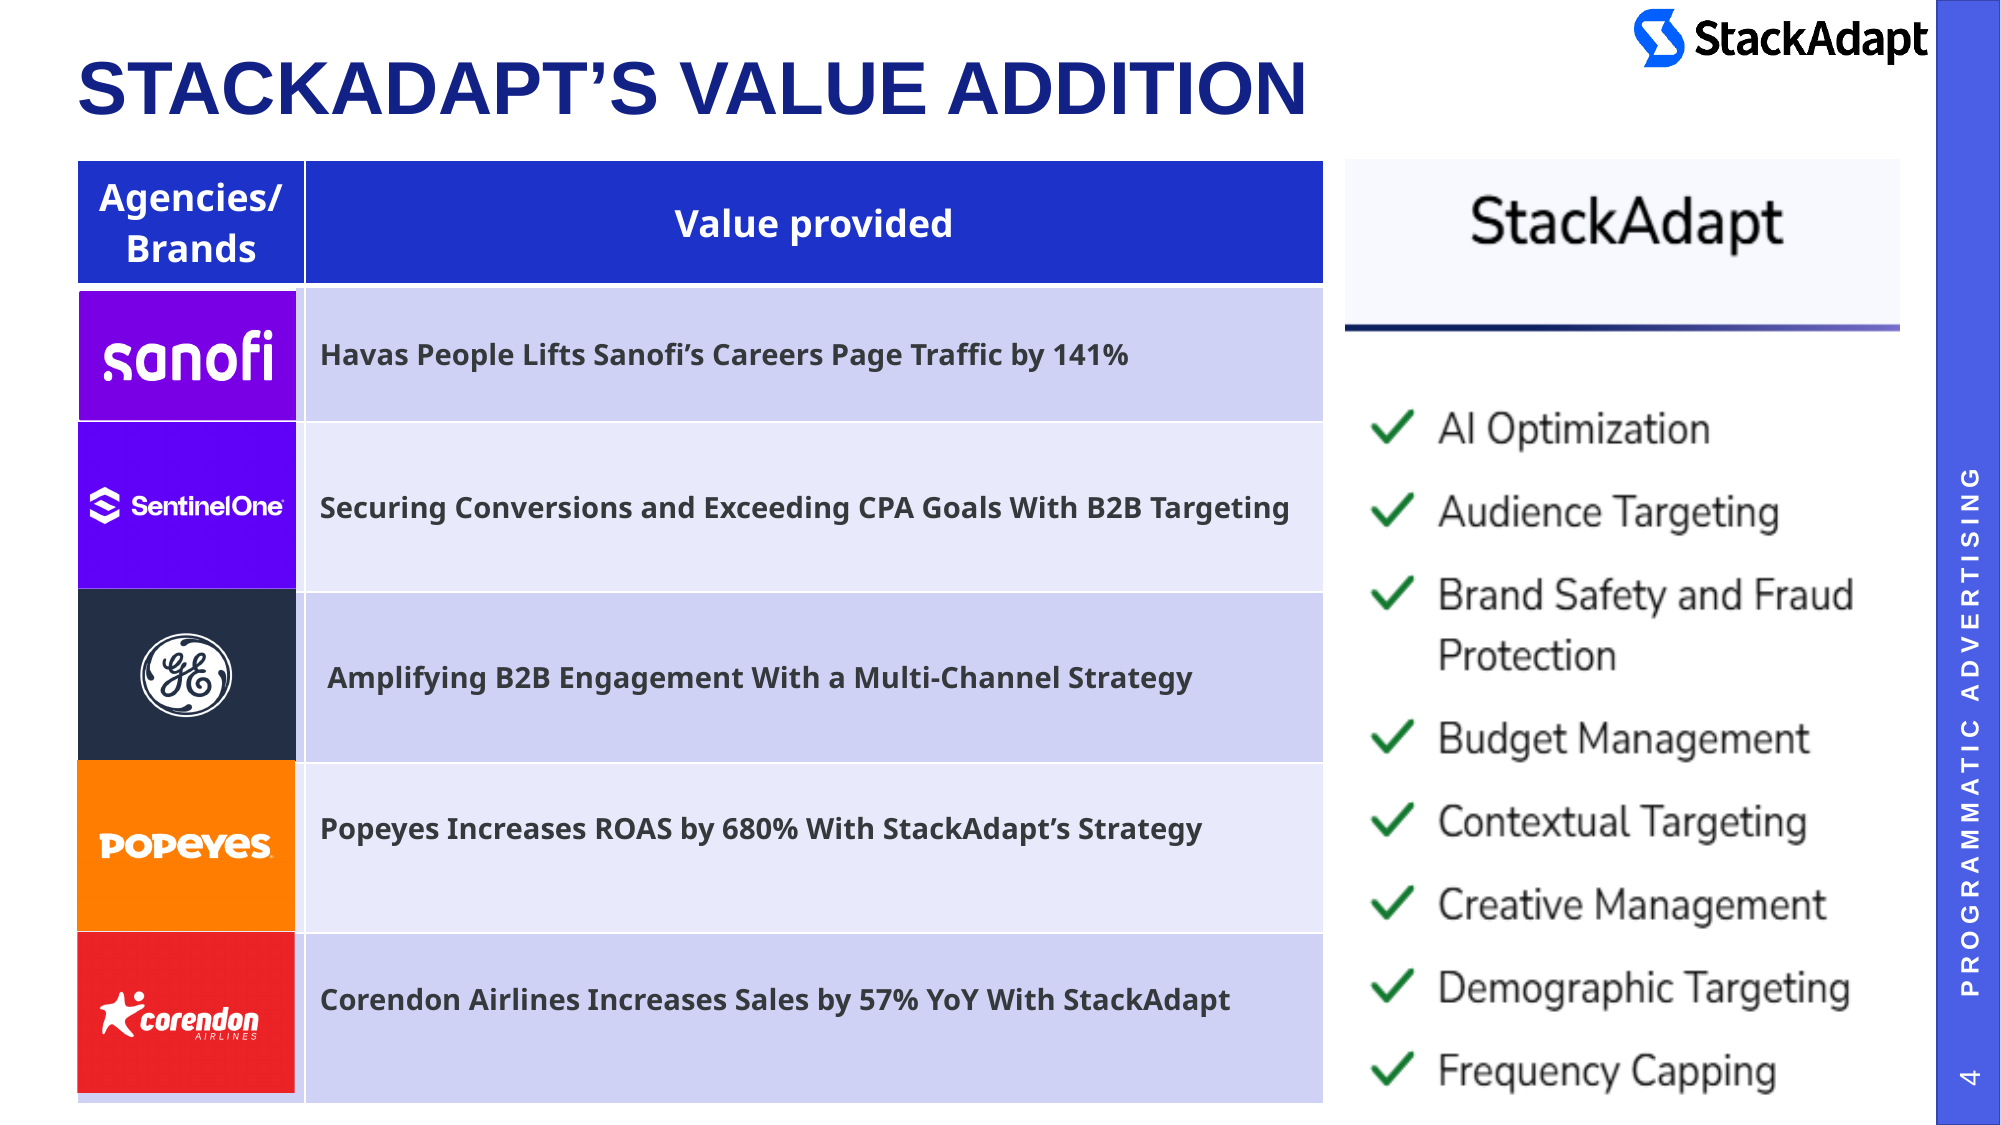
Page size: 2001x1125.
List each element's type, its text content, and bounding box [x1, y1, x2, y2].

table_cell Popeyes Increases ROAS by 680% With StackAdapt’s Strategy [306, 764, 1323, 932]
table_cell [78, 764, 304, 932]
title StackAdapt’s Value ADDITION [77, 41, 1800, 139]
table_cell [78, 934, 304, 1103]
table_cell Amplifying B2B Engagement With a Multi-Channel Strategy [306, 593, 1323, 762]
table_cell [296, 423, 304, 591]
picture [1345, 159, 1900, 1104]
footer PROGRAMMATIC ADVERTISING [1937, 0, 2000, 1032]
table_cell Securing Conversions and Exceeding CPA Goals With B2B Targeting [306, 423, 1323, 591]
table_cell Corendon Airlines Increases Sales by 57% YoY With StackAdapt [306, 934, 1323, 1103]
slide_number 4 [1937, 1032, 2000, 1125]
table_cell Q3 [295, 593, 304, 762]
picture [1625, 0, 1937, 76]
table_header Value provided [306, 161, 1323, 283]
table_cell Havas People Lifts Sanofi’s Careers Page Traffic by 141% [306, 288, 1323, 421]
picture [77, 285, 296, 421]
table_cell [296, 288, 304, 421]
picture [77, 422, 296, 931]
picture [77, 932, 295, 1093]
table_header Agencies/Brands [78, 161, 304, 283]
